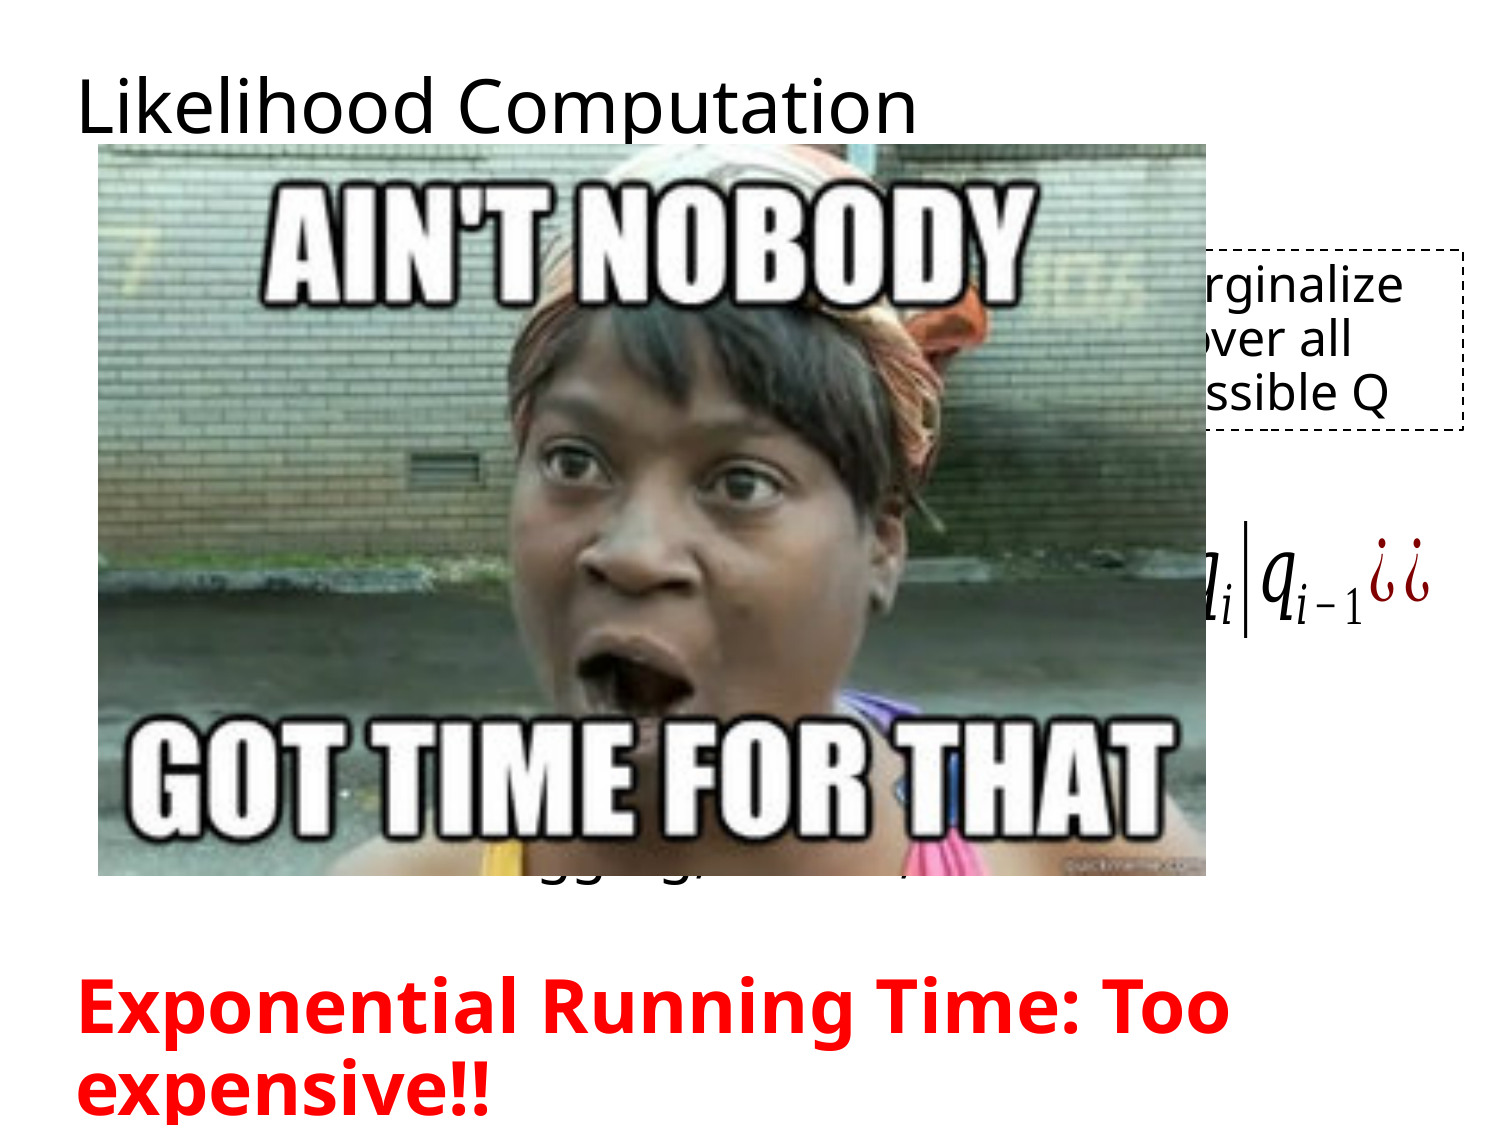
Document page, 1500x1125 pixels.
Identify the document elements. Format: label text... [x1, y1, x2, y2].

text_box Exponential Running Time: Too expensive!! [59, 961, 1406, 1059]
text_box Marginalize over all possible Q [1206, 250, 1463, 431]
text_box Likelihood Computation [60, 39, 1448, 180]
picture [98, 144, 1206, 877]
